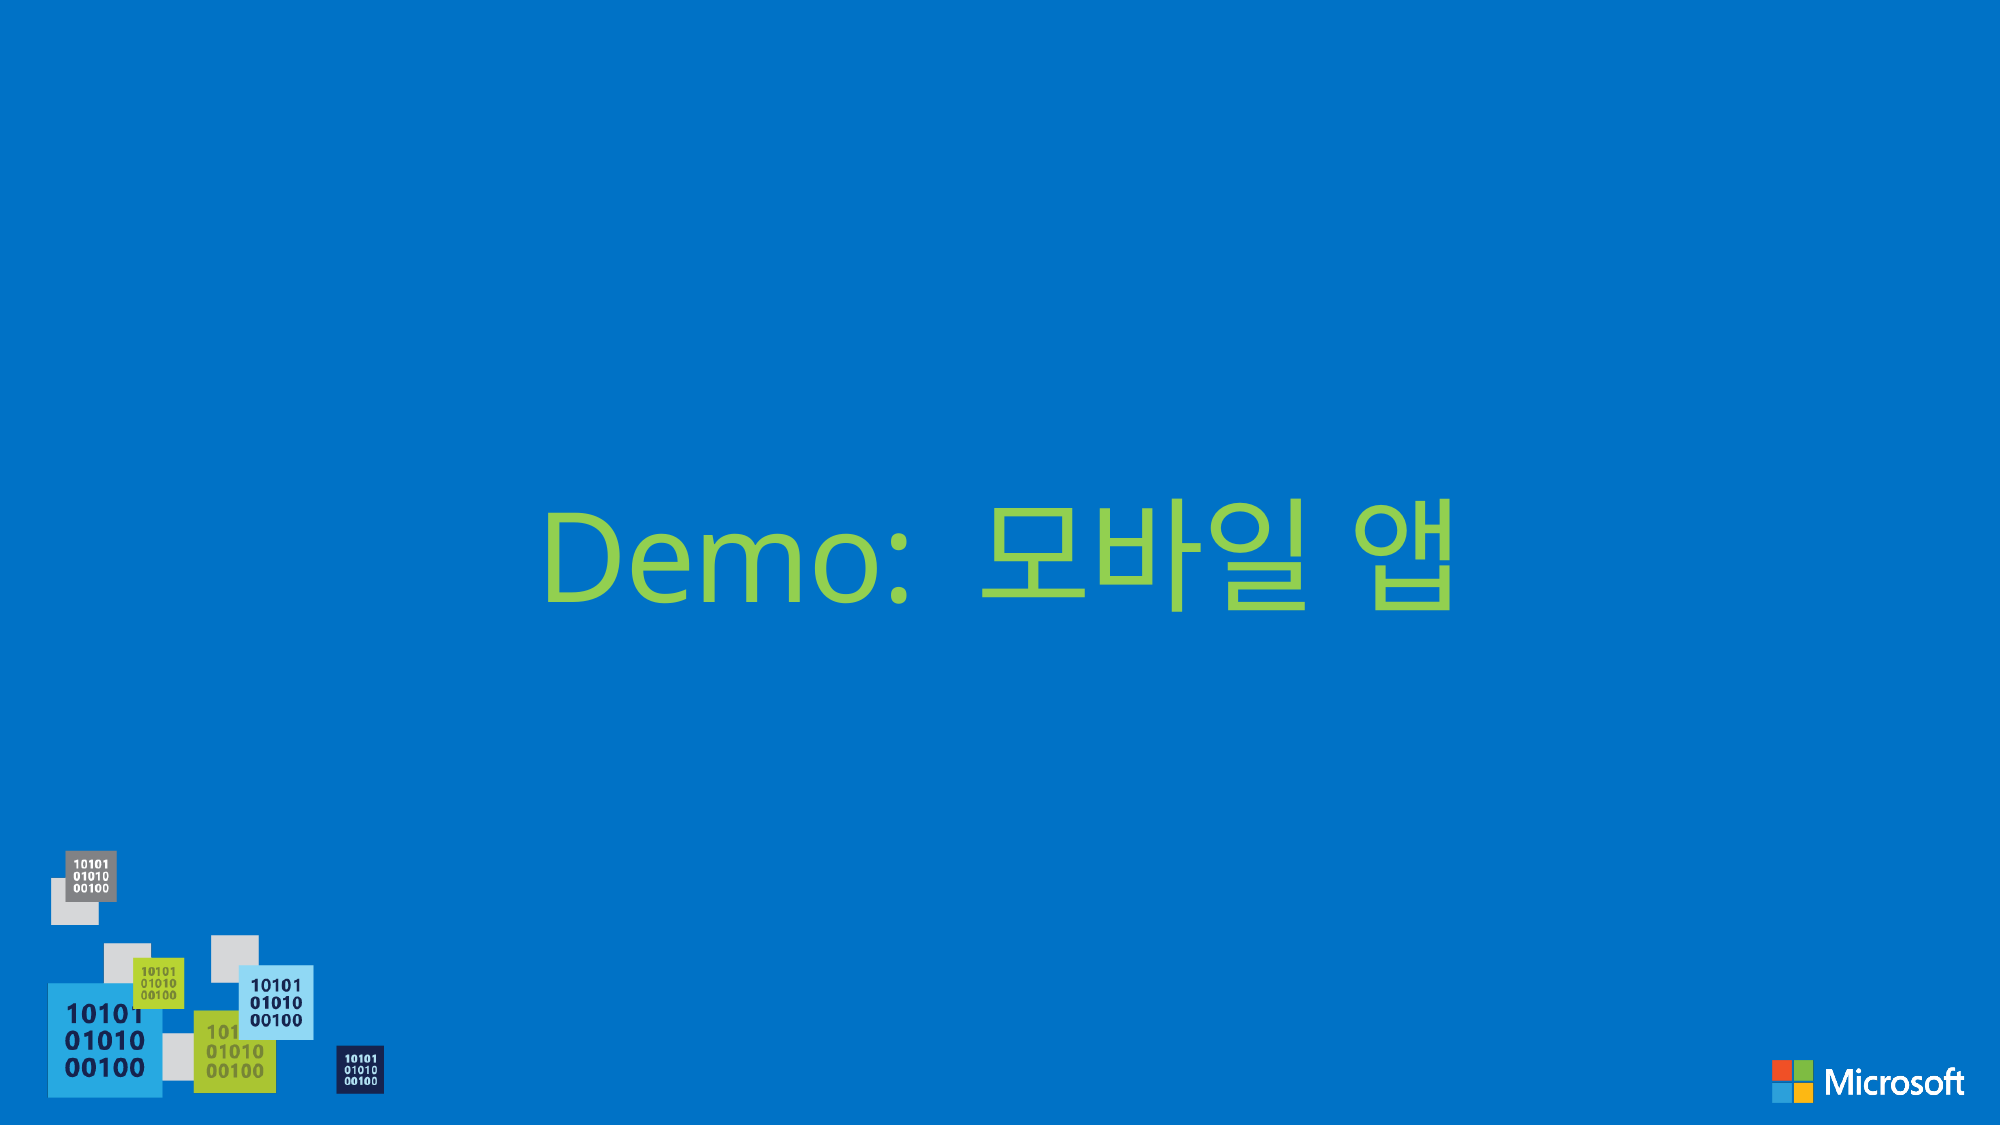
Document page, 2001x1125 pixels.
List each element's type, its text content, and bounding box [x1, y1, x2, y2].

picture [1772, 1060, 1965, 1103]
title Demo: 모바일 앱 [172, 487, 1828, 638]
picture [17, 808, 463, 1125]
